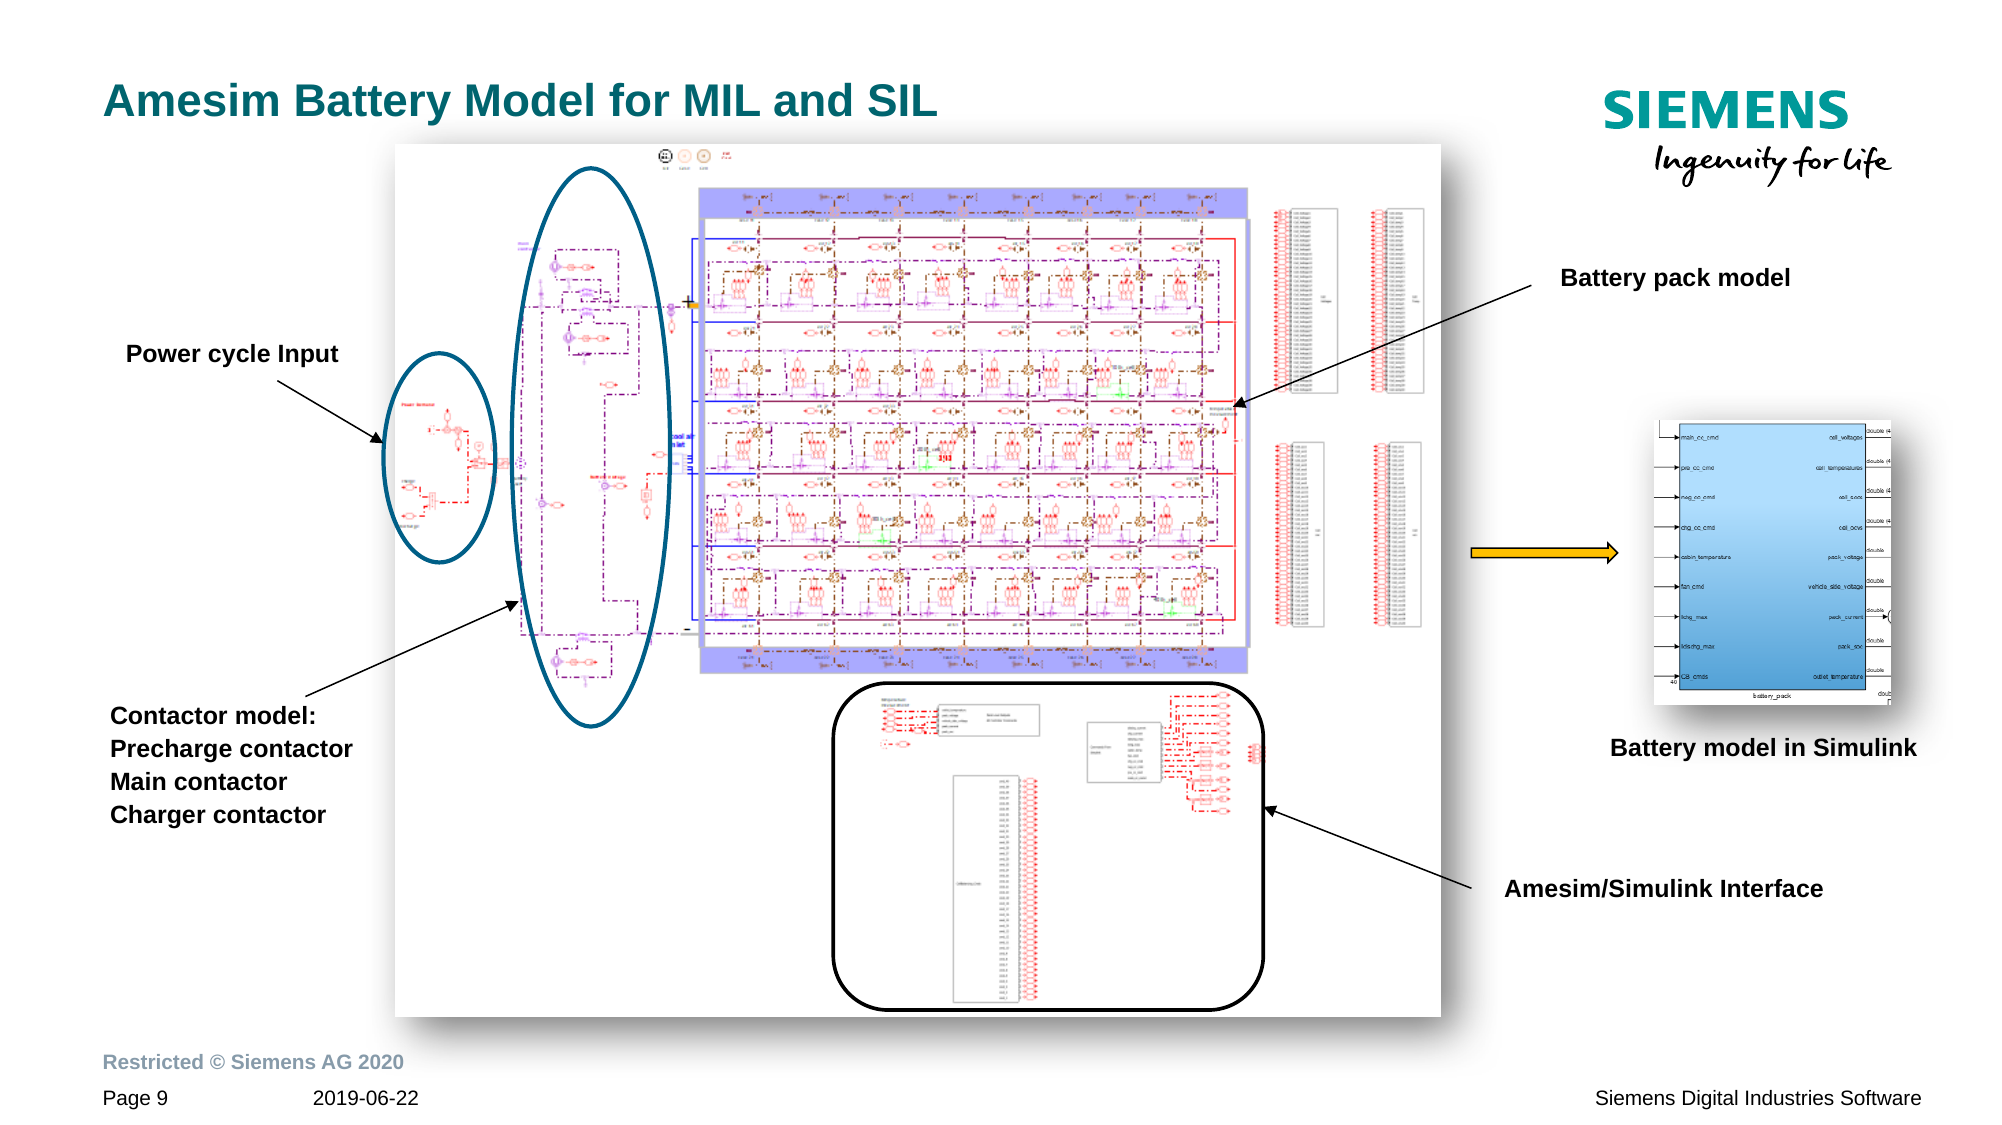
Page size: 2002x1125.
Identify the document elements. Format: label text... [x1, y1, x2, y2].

picture [1653, 419, 1892, 706]
text_box Battery model in Simulink [1610, 728, 1943, 775]
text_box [1263, 806, 1472, 889]
text_box Amesim/Simulink Interface [1504, 869, 1837, 915]
text_box [1471, 543, 1618, 563]
text_box [381, 443, 390, 515]
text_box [277, 380, 384, 444]
text_box Contactor model: Precharge contactor Main contactor Charger contactor [110, 696, 390, 855]
title Amesim Battery Model for MIL and SIL [0, 0, 2001, 237]
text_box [305, 600, 520, 697]
text_box Power cycle Input [125, 334, 302, 373]
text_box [1232, 285, 1532, 407]
picture [395, 356, 492, 560]
text_box Battery pack model [1560, 258, 1894, 305]
picture [395, 143, 1442, 1018]
